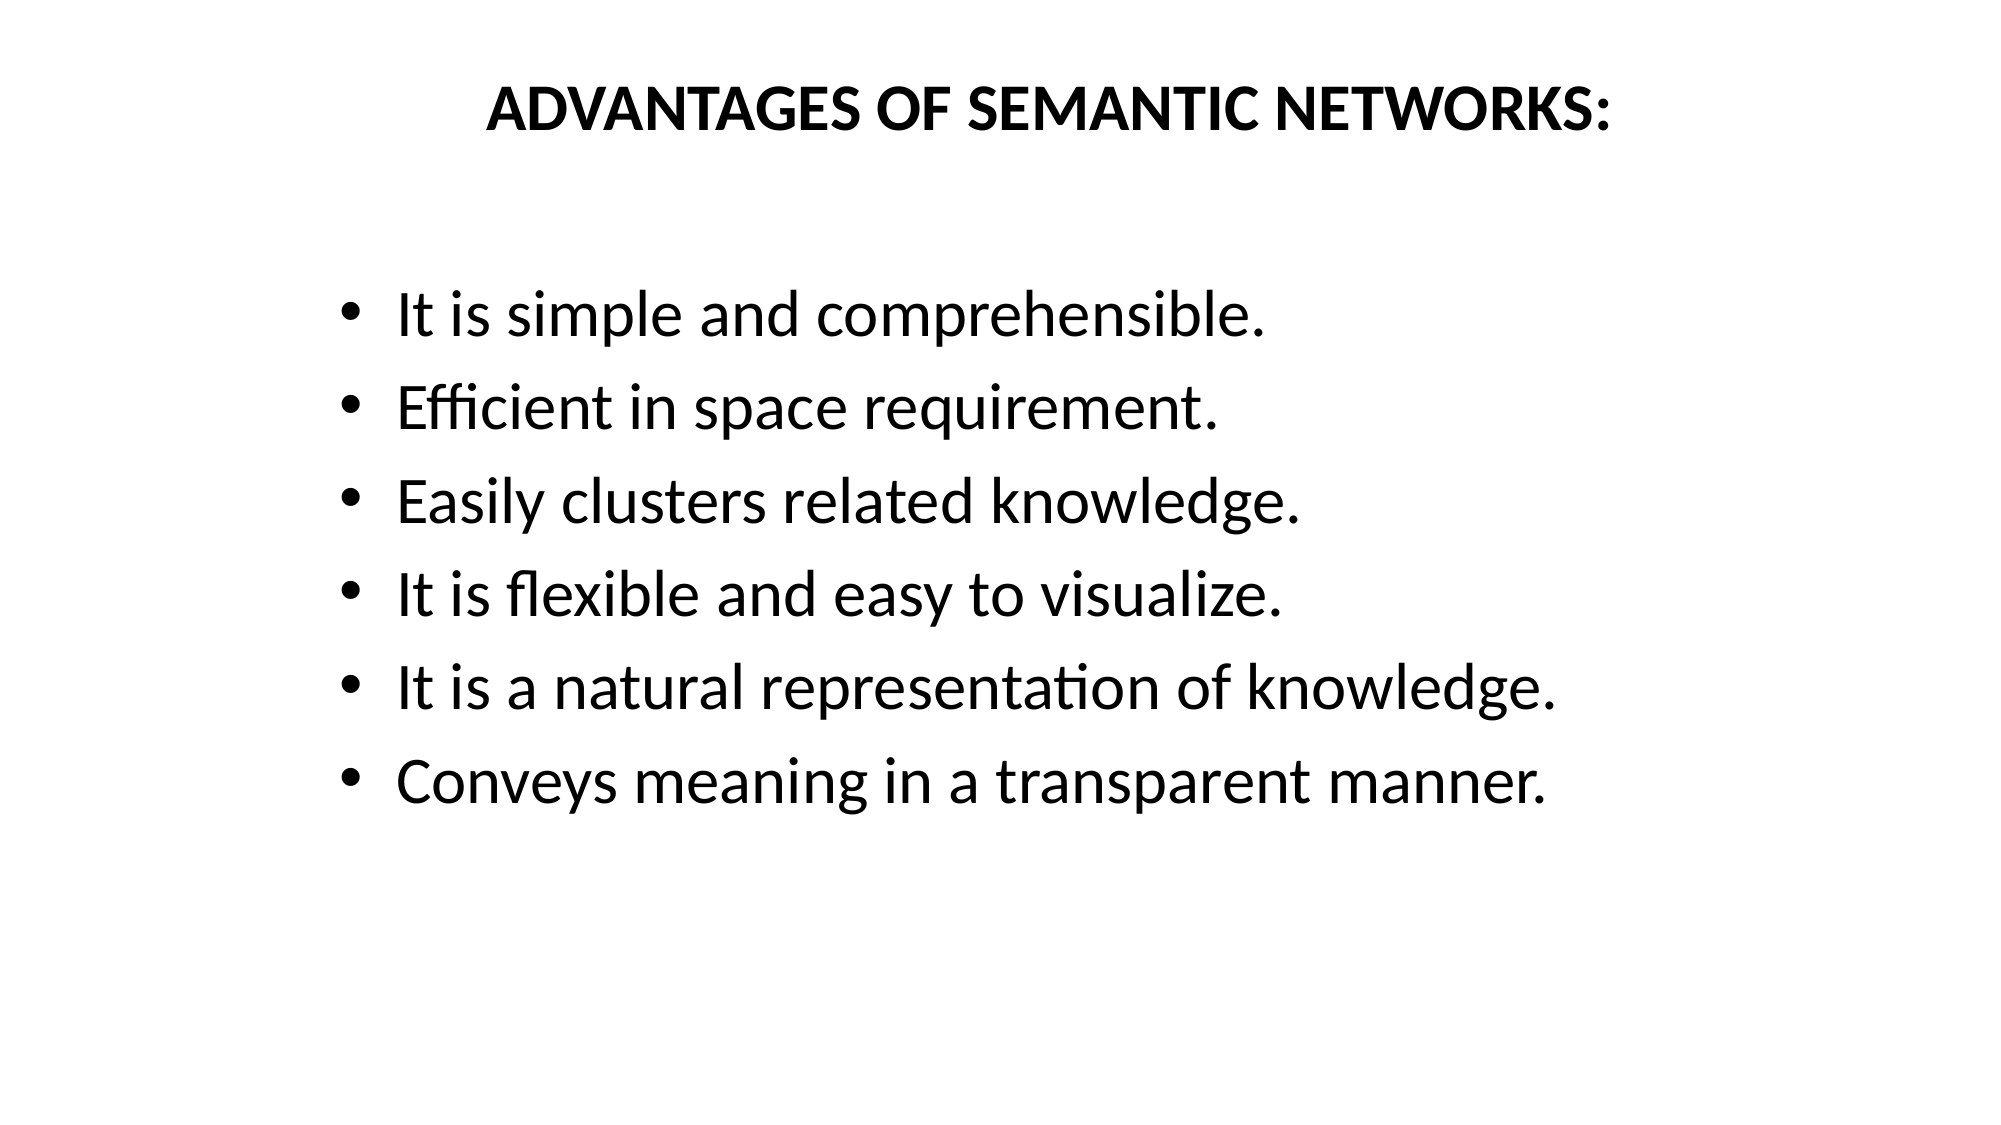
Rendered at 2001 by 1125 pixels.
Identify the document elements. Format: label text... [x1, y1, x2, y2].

list It is simple and comprehensible. Efficient in space requirement. Easily clusters related knowledge. It is flexible and easy to visualize. It is a natural representation of knowledge. Conveys meaning in a transparent manner. [324, 262, 1675, 1005]
title ADVANTAGES OF SEMANTIC NETWORKS: [375, 50, 1725, 238]
